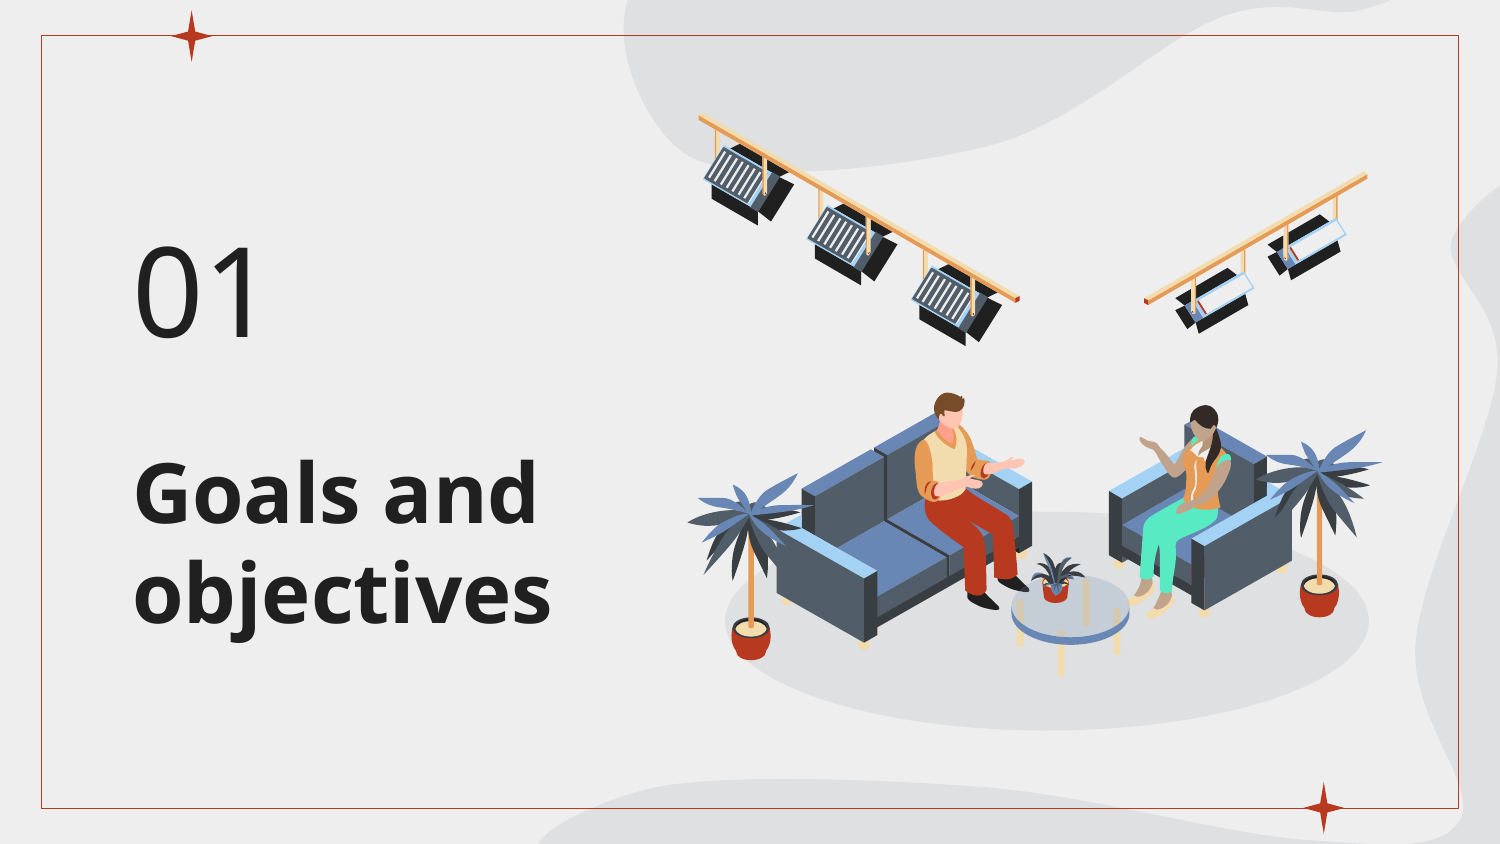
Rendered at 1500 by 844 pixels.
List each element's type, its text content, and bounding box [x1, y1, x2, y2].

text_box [687, 112, 1383, 731]
title 01 [117, 188, 391, 388]
title Goals and objectives [117, 422, 596, 656]
